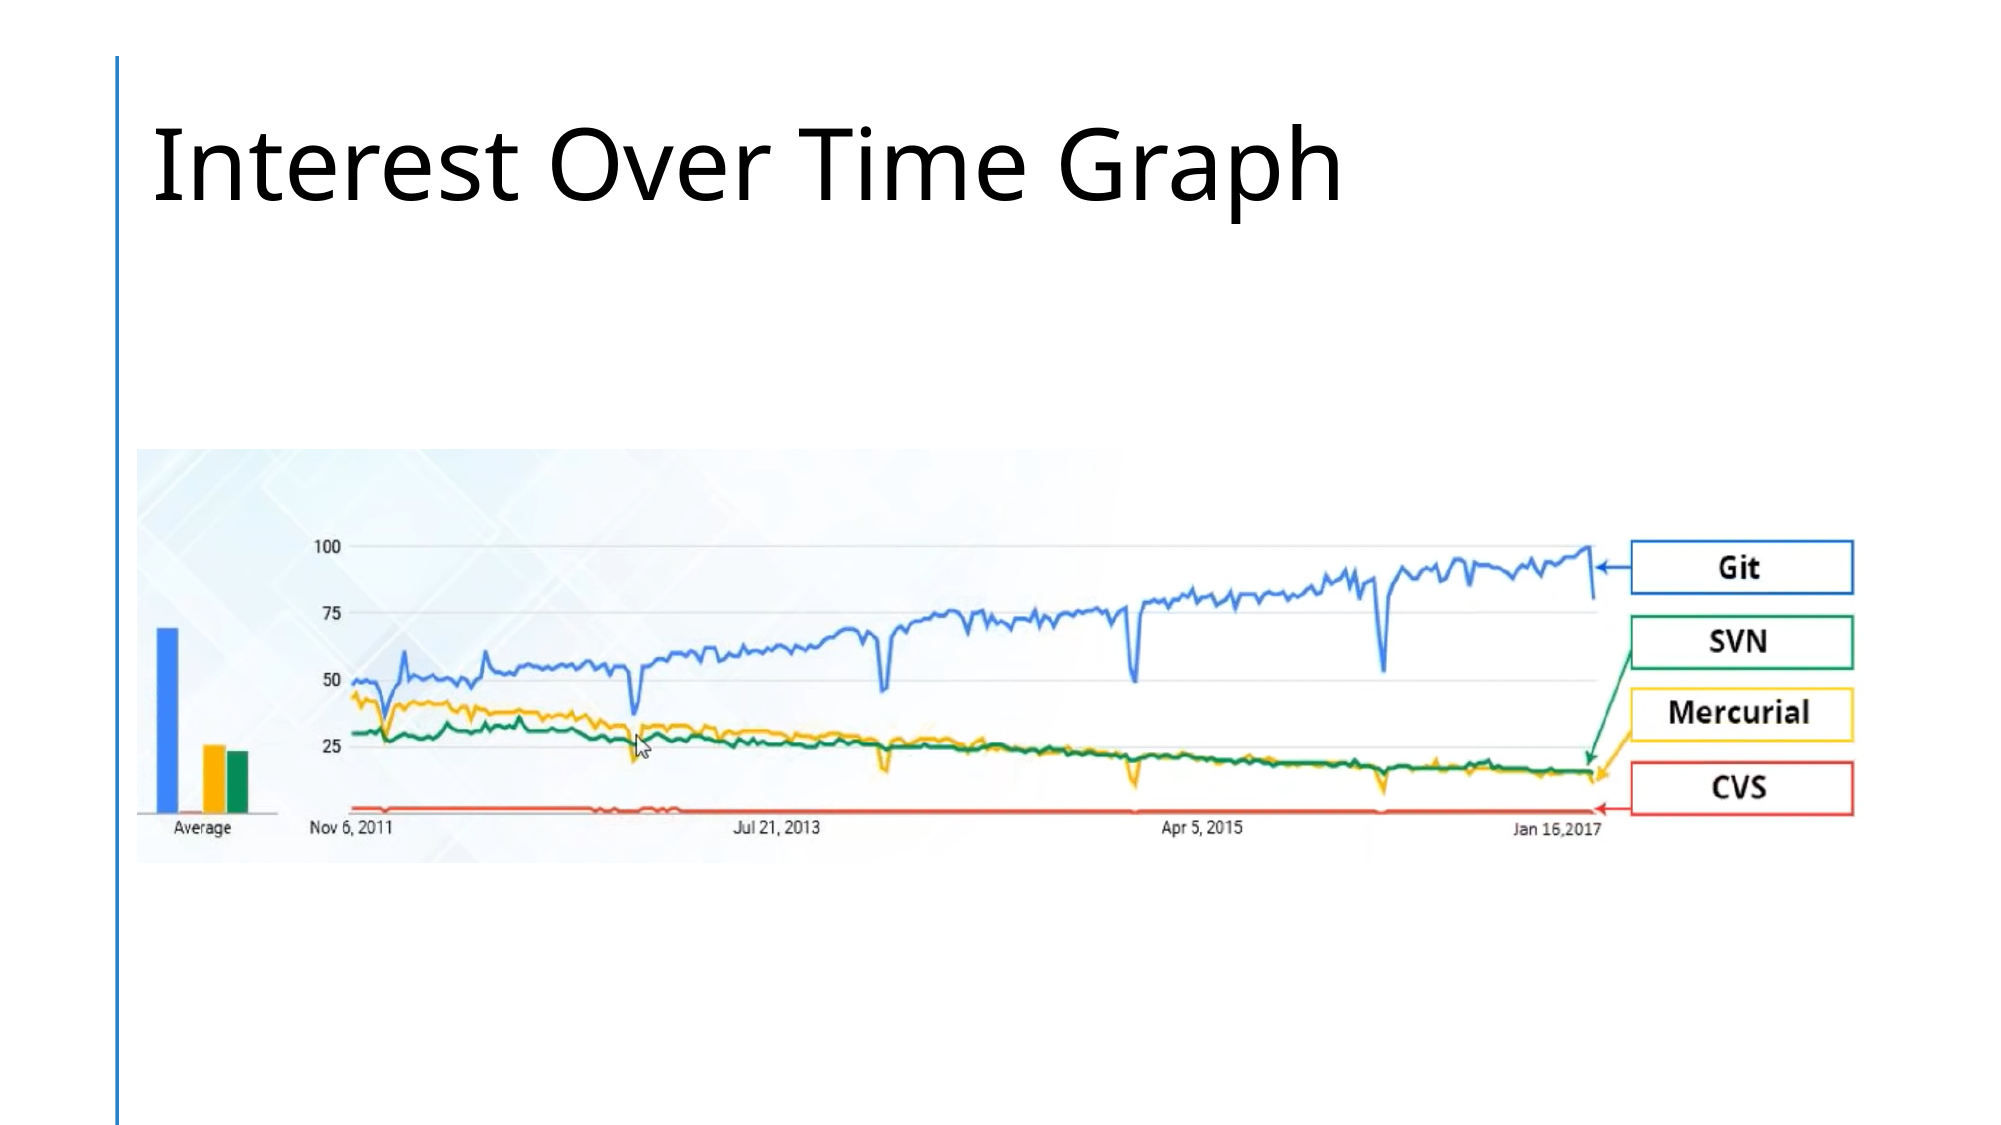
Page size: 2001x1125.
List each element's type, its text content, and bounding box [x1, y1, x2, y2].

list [137, 449, 1863, 863]
title Interest Over Time Graph [137, 59, 1863, 278]
